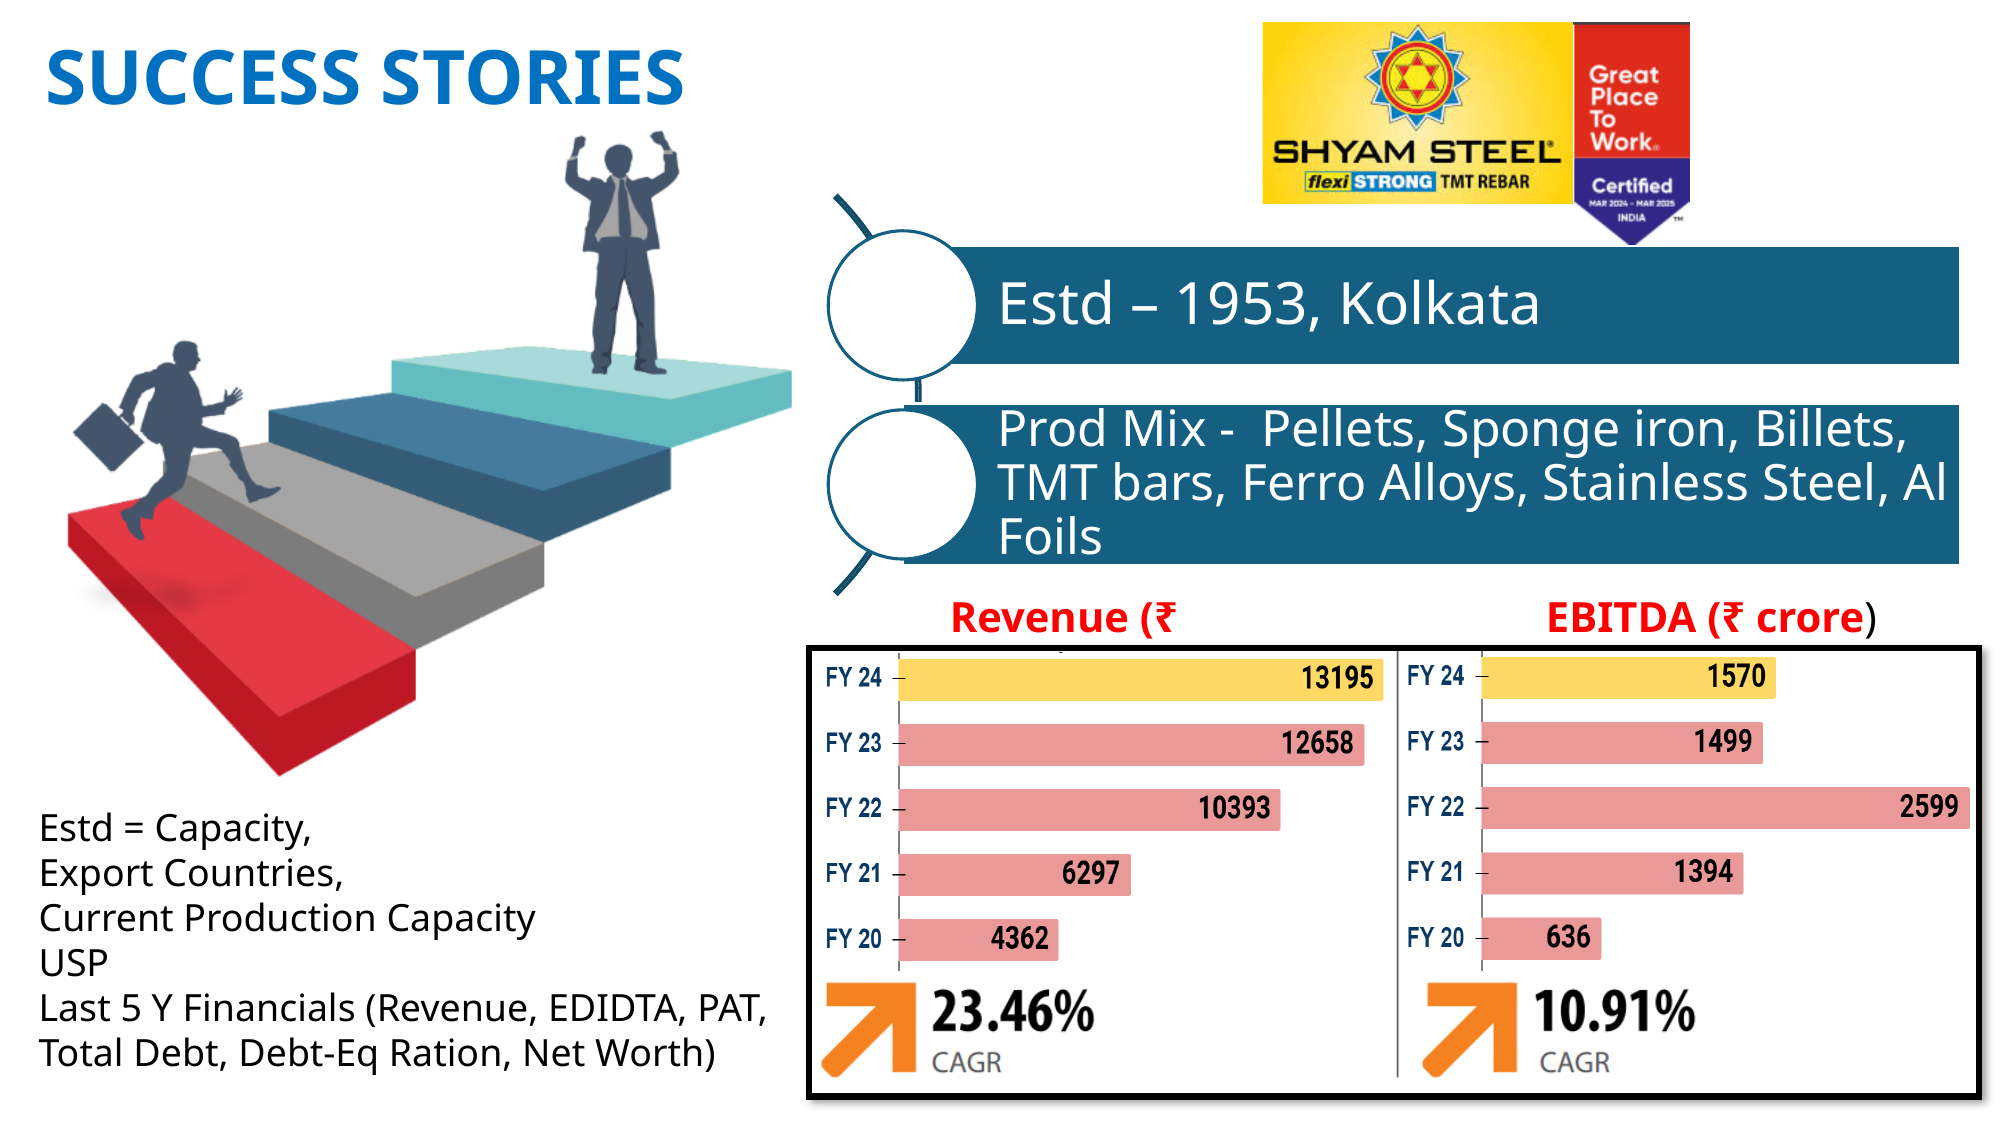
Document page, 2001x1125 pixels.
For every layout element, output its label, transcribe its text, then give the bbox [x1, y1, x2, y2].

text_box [1262, 21, 1690, 246]
picture [1401, 650, 1977, 971]
text_box SUCCESS STORIES [0, 22, 1262, 128]
text_box Estd = Capacity, Export Countries, Current Production Capacity USP Last 5 Y Financials (Revenue, EDIDTA, PAT, Total Debt, Debt-Eq Ration, Net Worth) [23, 796, 796, 1082]
picture [819, 653, 1395, 971]
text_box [825, 185, 1963, 582]
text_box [811, 582, 1977, 1094]
picture [48, 124, 796, 778]
